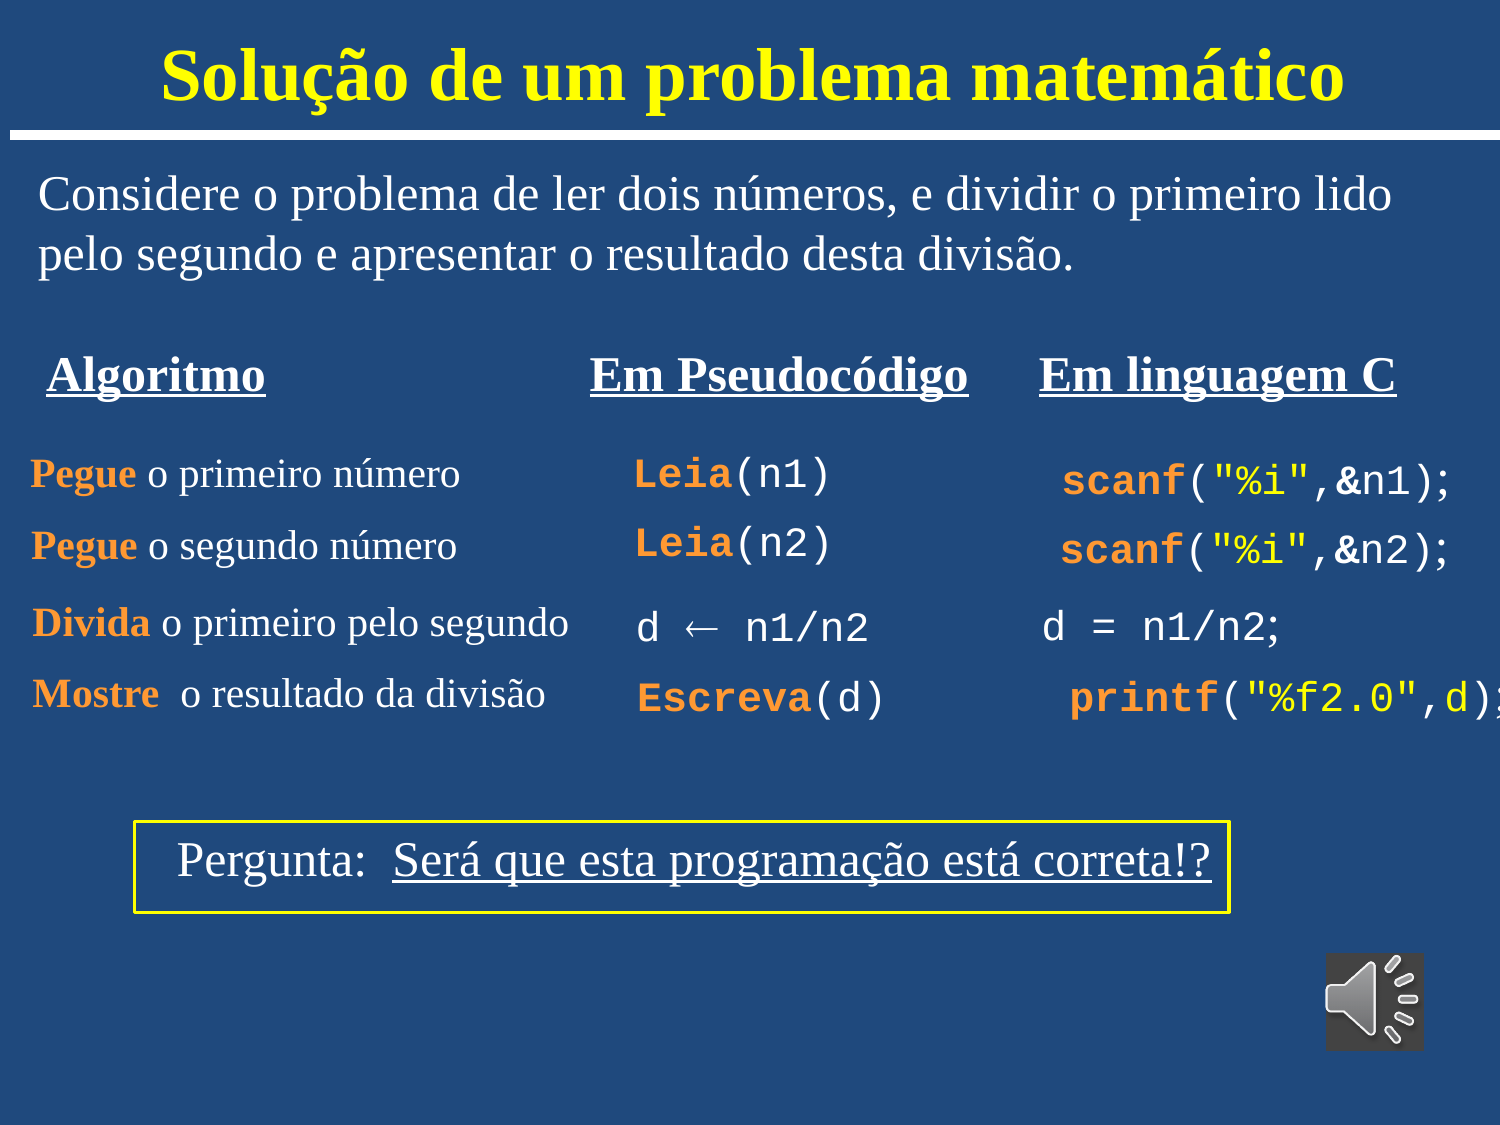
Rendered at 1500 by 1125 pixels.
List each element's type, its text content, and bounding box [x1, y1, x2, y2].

text_box Considere o problema de ler dois números, e dividir o primeiro lido pelo segundo e apresentar o resultado desta divisão. [23, 153, 1442, 288]
text_box Em linguagem C [998, 333, 1425, 409]
text_box scanf("%i",&n2); [1000, 506, 1464, 581]
text_box Leia(n1) [592, 438, 928, 504]
text_box d = n1/n2; [996, 583, 1358, 658]
text_box Mostre o resultado da divisão [17, 658, 592, 723]
text_box [134, 821, 1229, 913]
text_box Leia(n2) [593, 507, 913, 573]
text_box Solução de um problema matemático [18, 18, 1488, 130]
text_box d  n1/n2 [590, 584, 984, 658]
text_box Divida o primeiro pelo segundo [17, 587, 592, 653]
text_box Em Pseudocódigo [537, 333, 996, 409]
text_box scanf("%i",&n1); [998, 436, 1465, 512]
text_box Pegue o segundo número [16, 510, 560, 576]
text_box Pegue o primeiro número [15, 438, 559, 503]
text_box Escreva(d) [592, 653, 986, 729]
text_box printf("%f2.0",d); [999, 653, 1500, 779]
text_box Algoritmo [31, 333, 300, 409]
picture [1324, 952, 1425, 1053]
